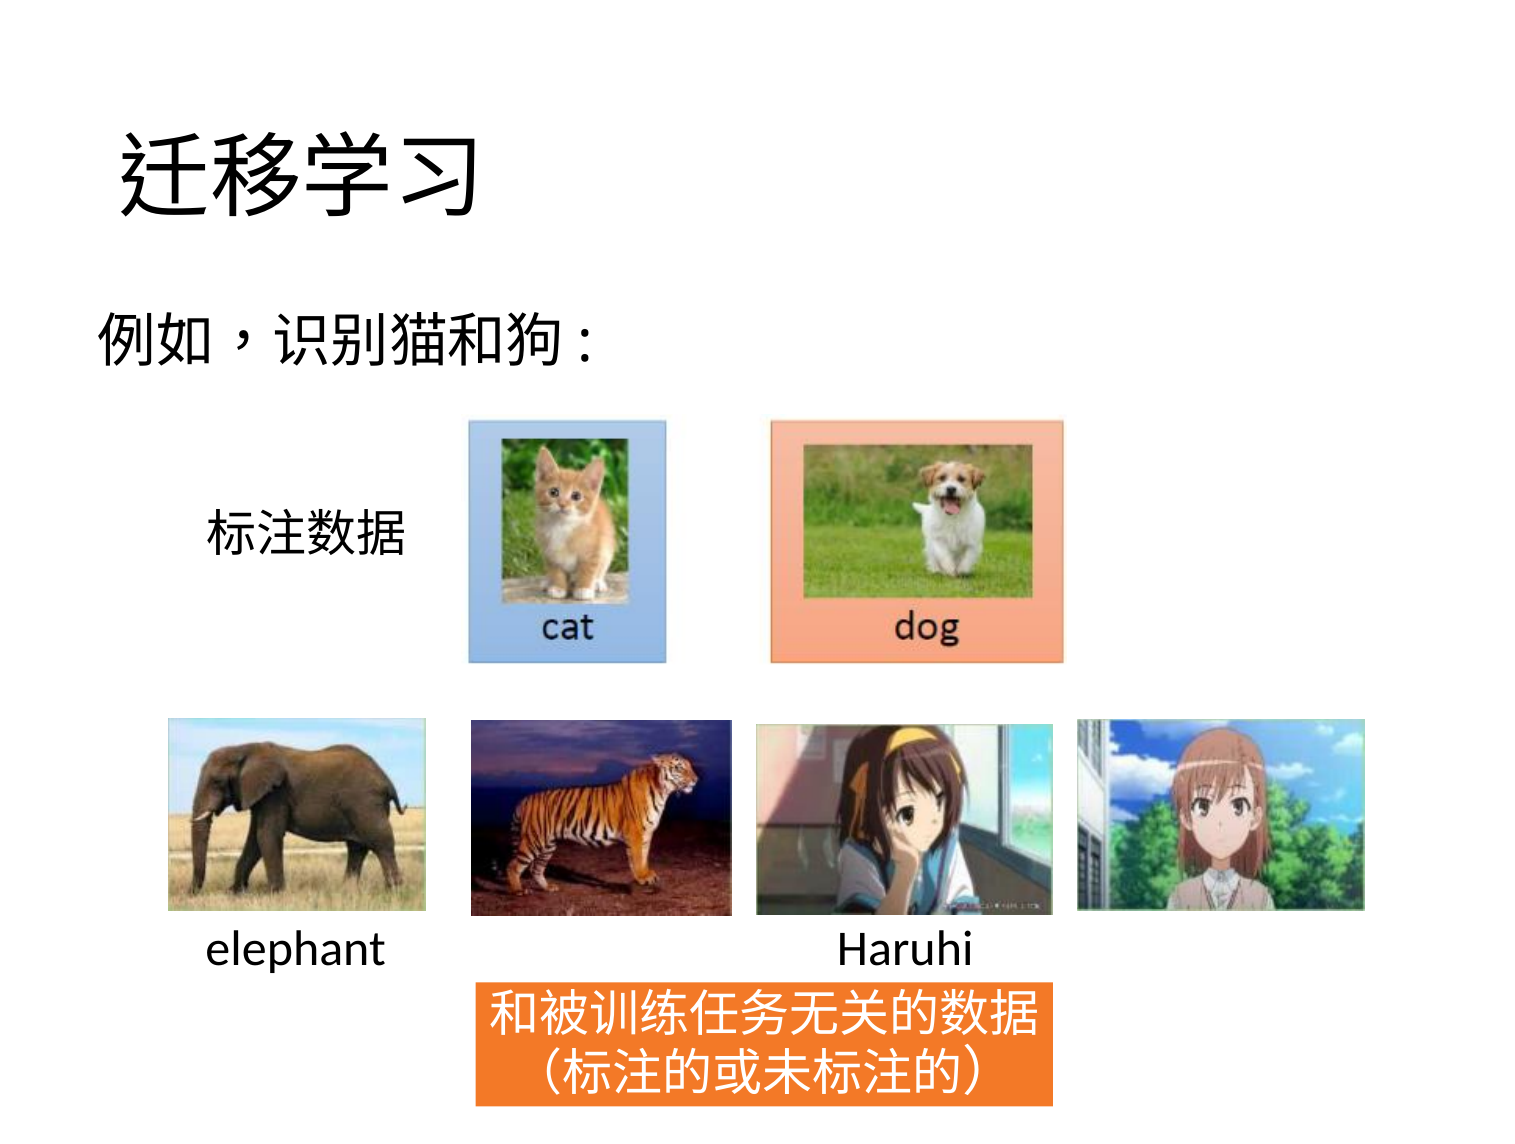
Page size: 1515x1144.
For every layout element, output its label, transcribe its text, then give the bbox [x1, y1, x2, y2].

picture [471, 720, 732, 917]
picture [756, 724, 1054, 916]
picture [1077, 719, 1365, 911]
picture [167, 718, 426, 912]
text_box 迁移学习 [118, 117, 476, 207]
text_box elephant [205, 920, 388, 964]
text_box 标注数据 [206, 501, 409, 554]
text_box 例如，识别猫和狗: [97, 302, 601, 364]
picture [461, 414, 1068, 669]
text_box 和被训练任务无关的数据 （标注的或未标注的） [475, 982, 1053, 1107]
text_box Haruhi [837, 924, 973, 956]
